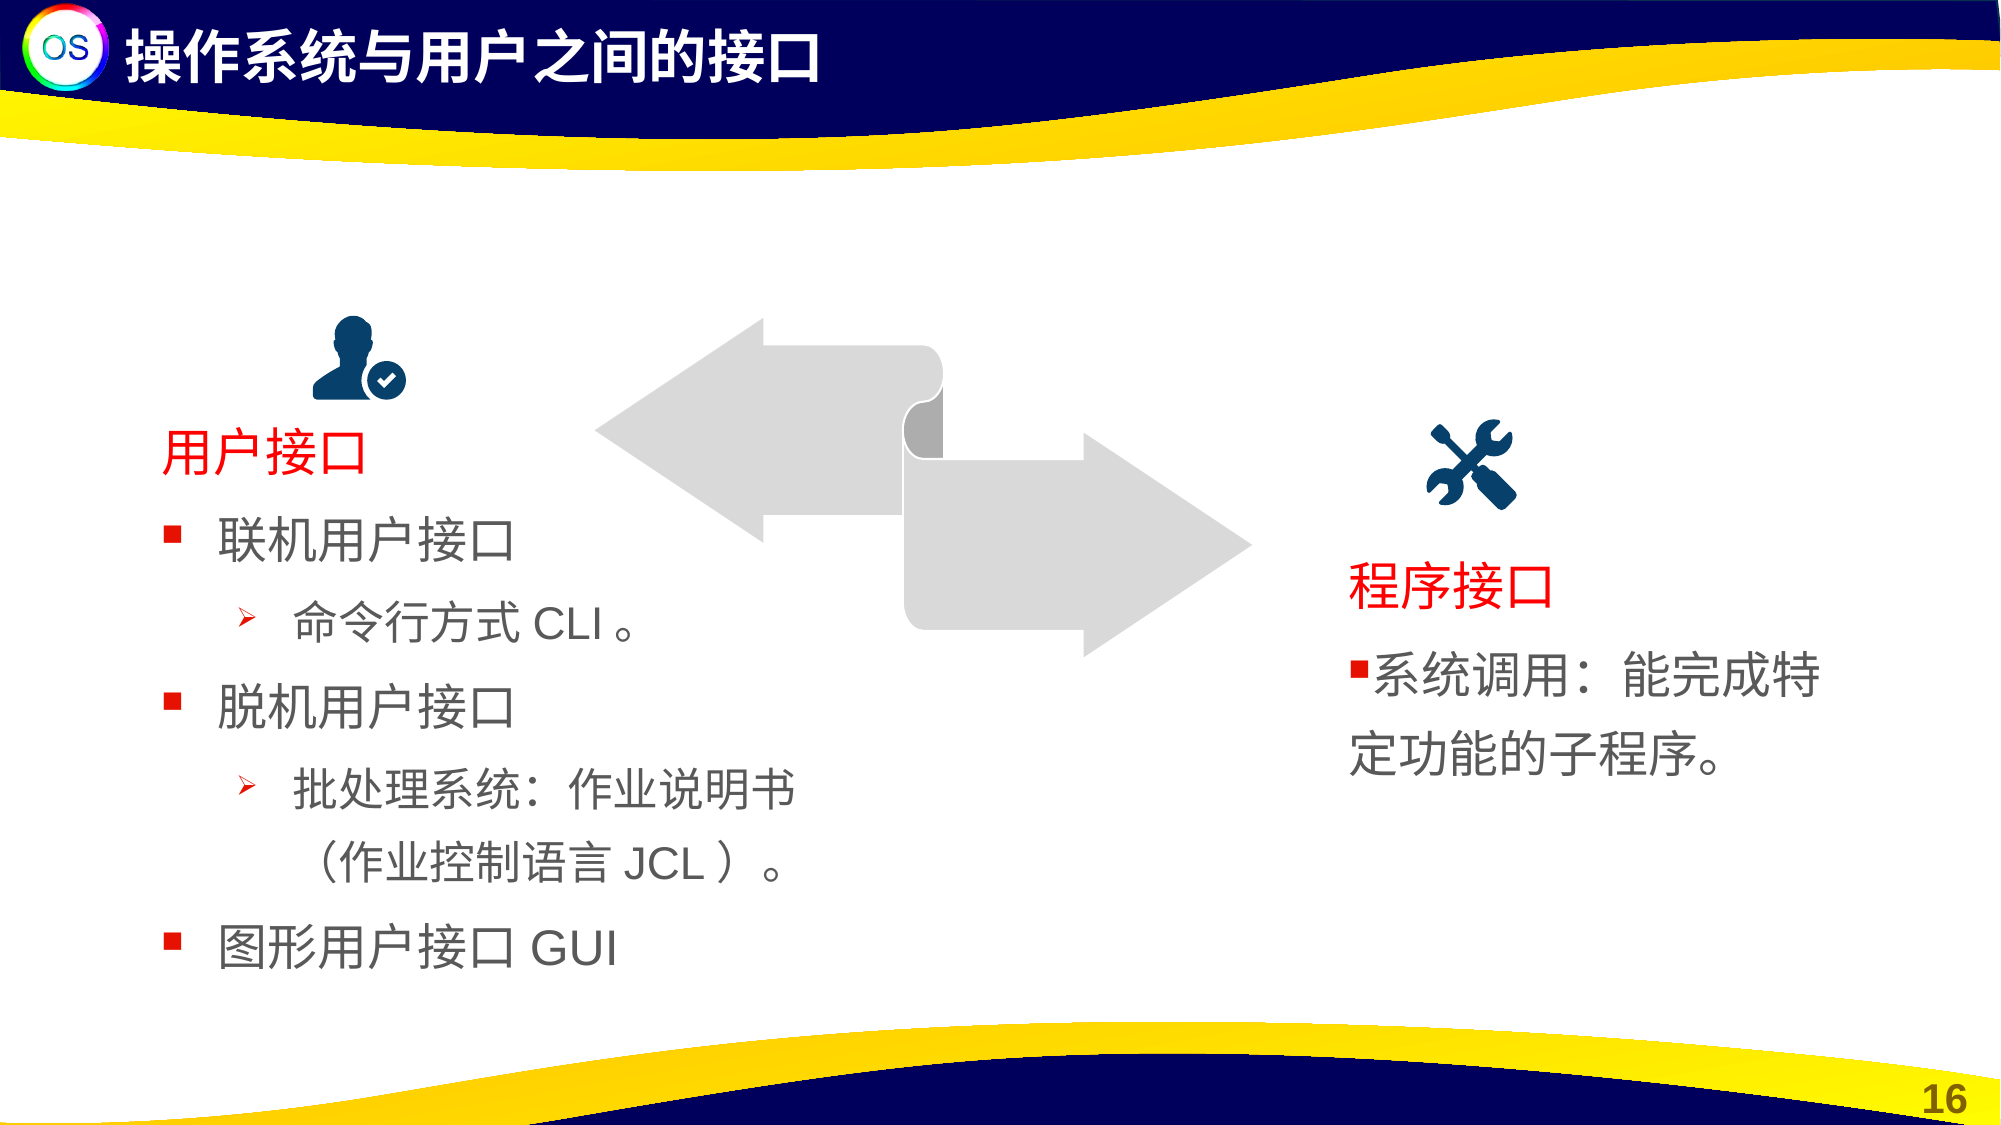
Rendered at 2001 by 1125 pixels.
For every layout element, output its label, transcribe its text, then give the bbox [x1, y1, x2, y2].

text_box [366, 359, 407, 401]
text_box 操作系统与用户之间的接口 [109, 12, 1263, 98]
text_box [1426, 419, 1517, 511]
text_box [311, 314, 374, 401]
text_box 程序接口 系统调用：能完成特定功能的子程序。 [1333, 526, 1862, 959]
text_box 用户接口 联机用户接口 命令行方式CLI。 脱机用户接口 批处理系统：作业说明书（作业控制语言JCL）。 图形用户接口GUI [146, 419, 854, 926]
text_box [607, 313, 1257, 662]
picture [22, 3, 109, 91]
